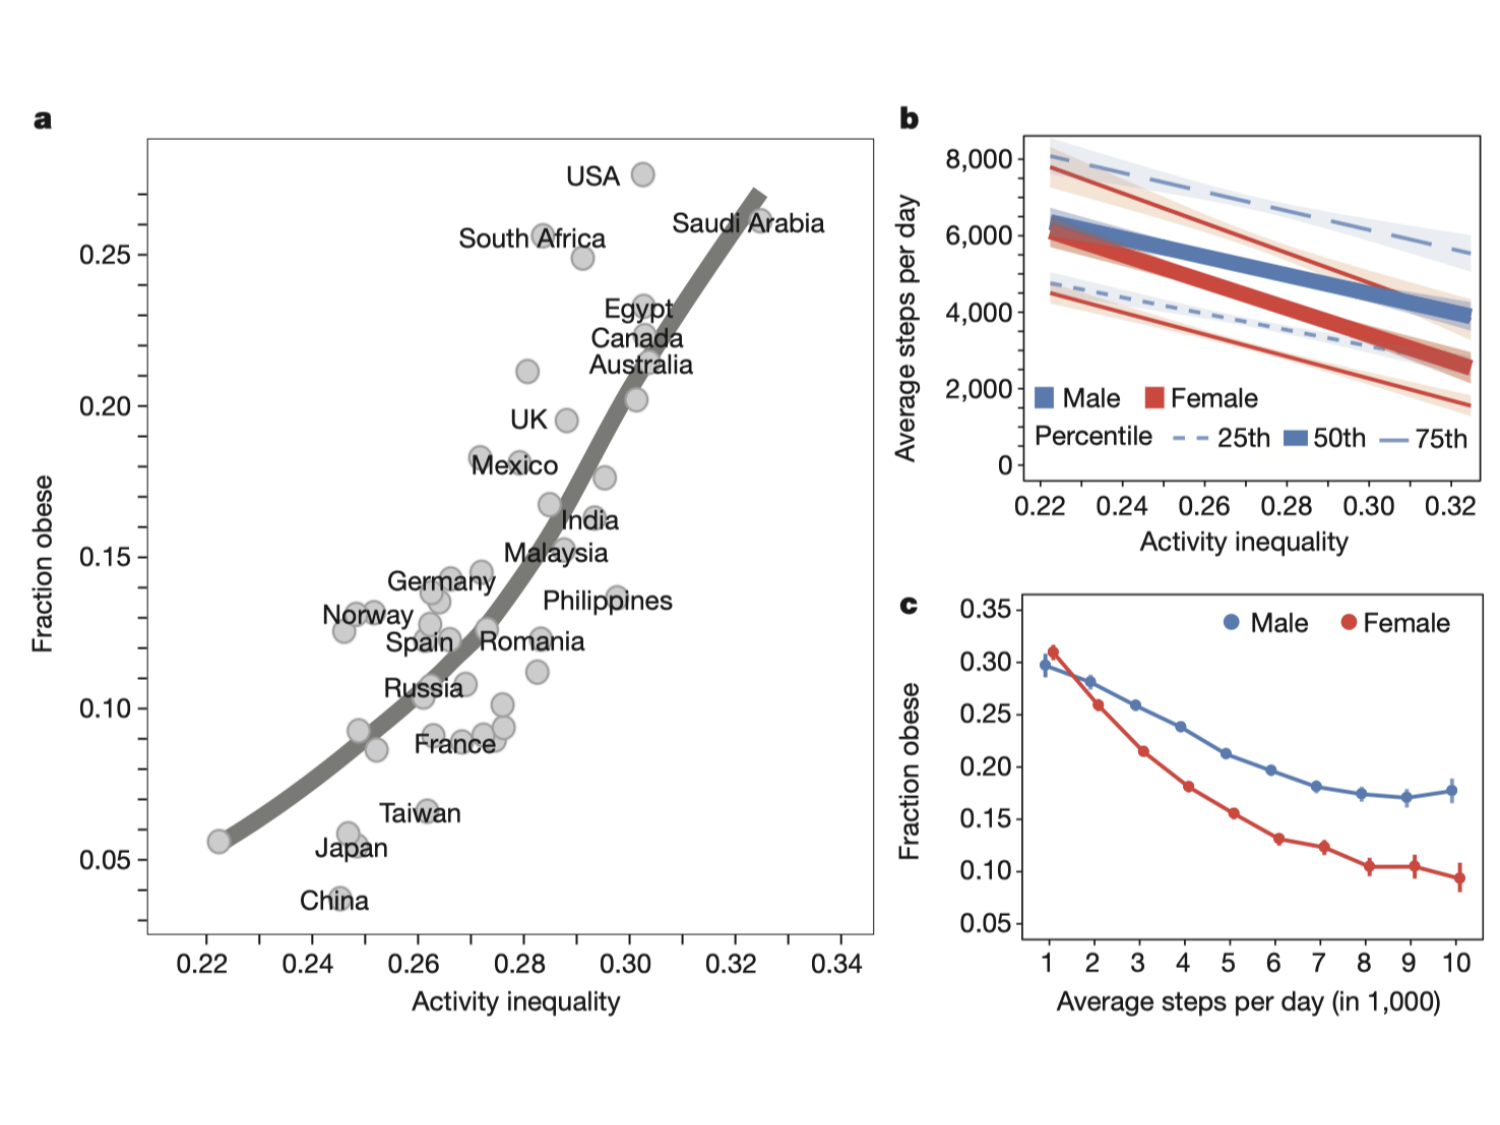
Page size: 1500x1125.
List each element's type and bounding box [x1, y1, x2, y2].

picture [0, 91, 1500, 1034]
